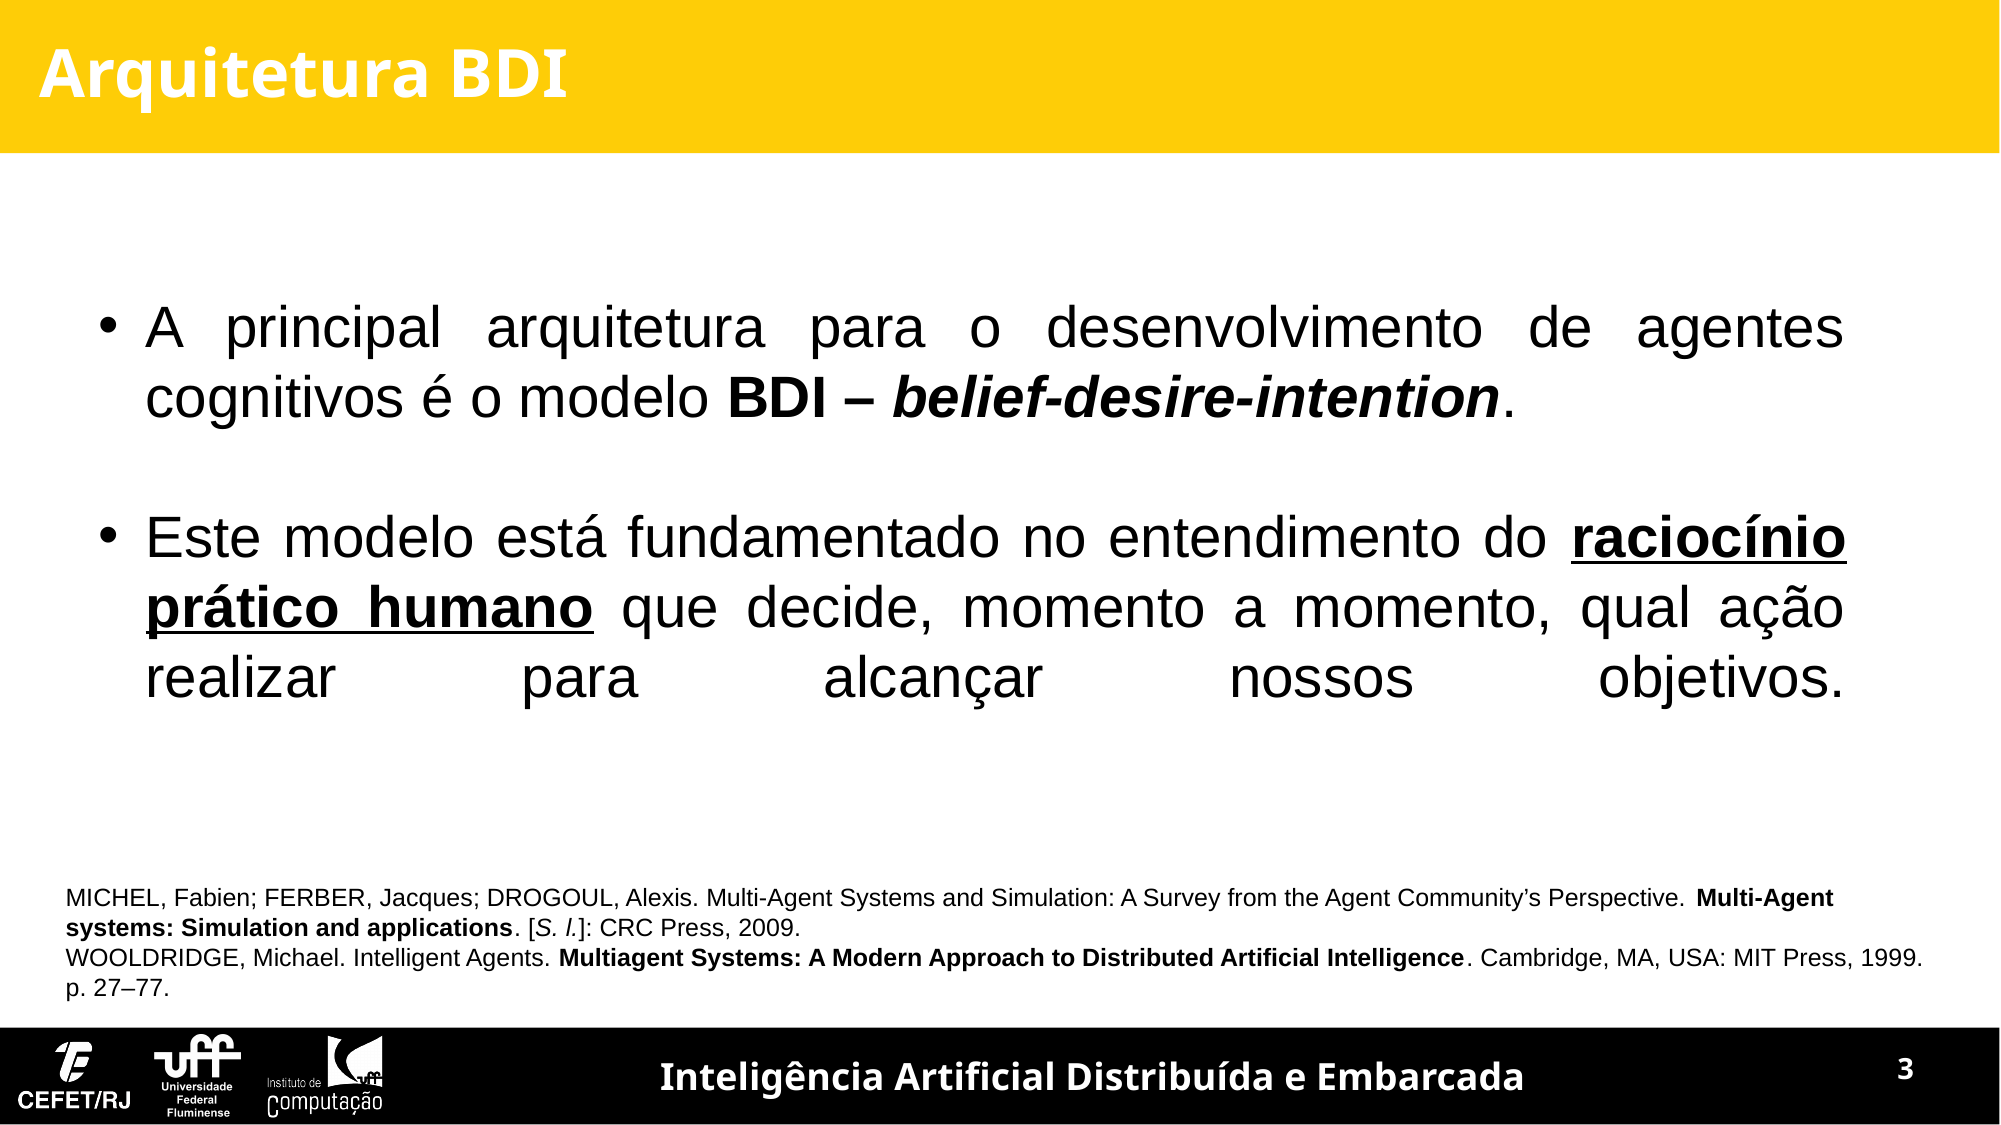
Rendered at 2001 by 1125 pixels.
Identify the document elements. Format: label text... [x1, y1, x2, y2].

picture [18, 1021, 130, 1125]
text_box Arquitetura BDI [25, 23, 2000, 119]
picture [265, 1039, 384, 1118]
text_box A principal arquitetura para o desenvolvimento de agentes cognitivos é o modelo BDI – belief-desire-intention. Este modelo está fundamentado no entendimento do raciocínio prático humano que decide, momento a momento, qual ação realizar para alcançar nossos objetivos. [83, 282, 1862, 787]
text_box MICHEL, Fabien; FERBER, Jacques; DROGOUL, Alexis. Multi-Agent Systems and Simulation: A Survey from the Agent Community’s Perspective. Multi-Agent systems: Simulation and applications. [S. l.]: CRC Press, 2009. WOOLDRIDGE, Michael. Intelligent Agents. Multiagent Systems: A Modern Approach to Distributed Artificial Intelligence. Cambridge, MA, USA: MIT Press, 1999. p. 27–77. [50, 874, 1940, 1039]
picture [153, 1039, 242, 1122]
